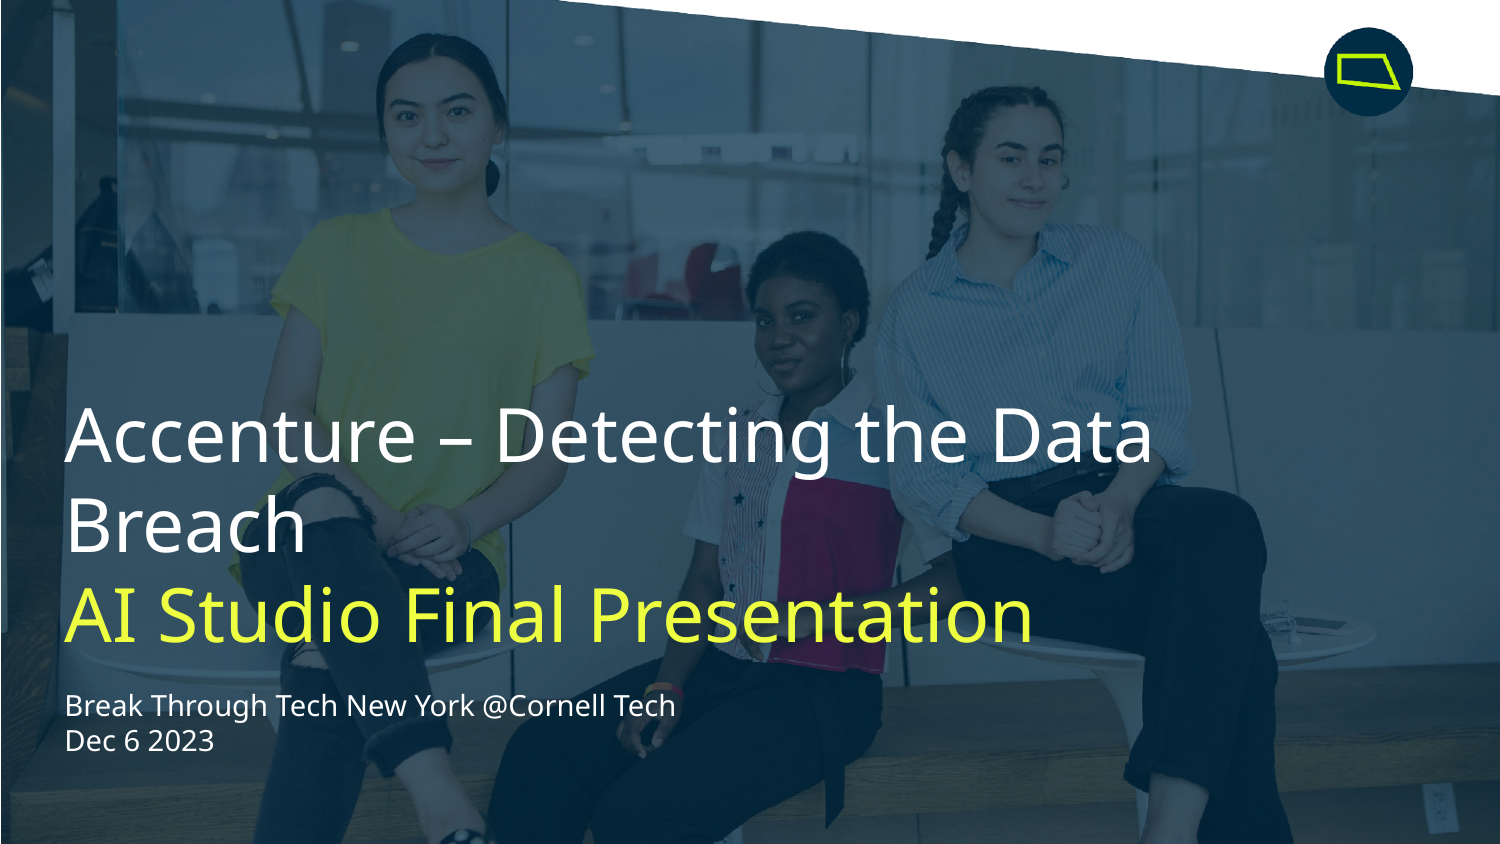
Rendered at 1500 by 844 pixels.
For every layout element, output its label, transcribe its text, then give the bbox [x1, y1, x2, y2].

text_box Accenture – Detecting the Data Breach AI Studio Final Presentation [49, 335, 1405, 672]
text_box Break Through Tech New York @Cornell Tech Dec 6 2023 [49, 672, 1457, 765]
picture [0, 0, 1500, 844]
